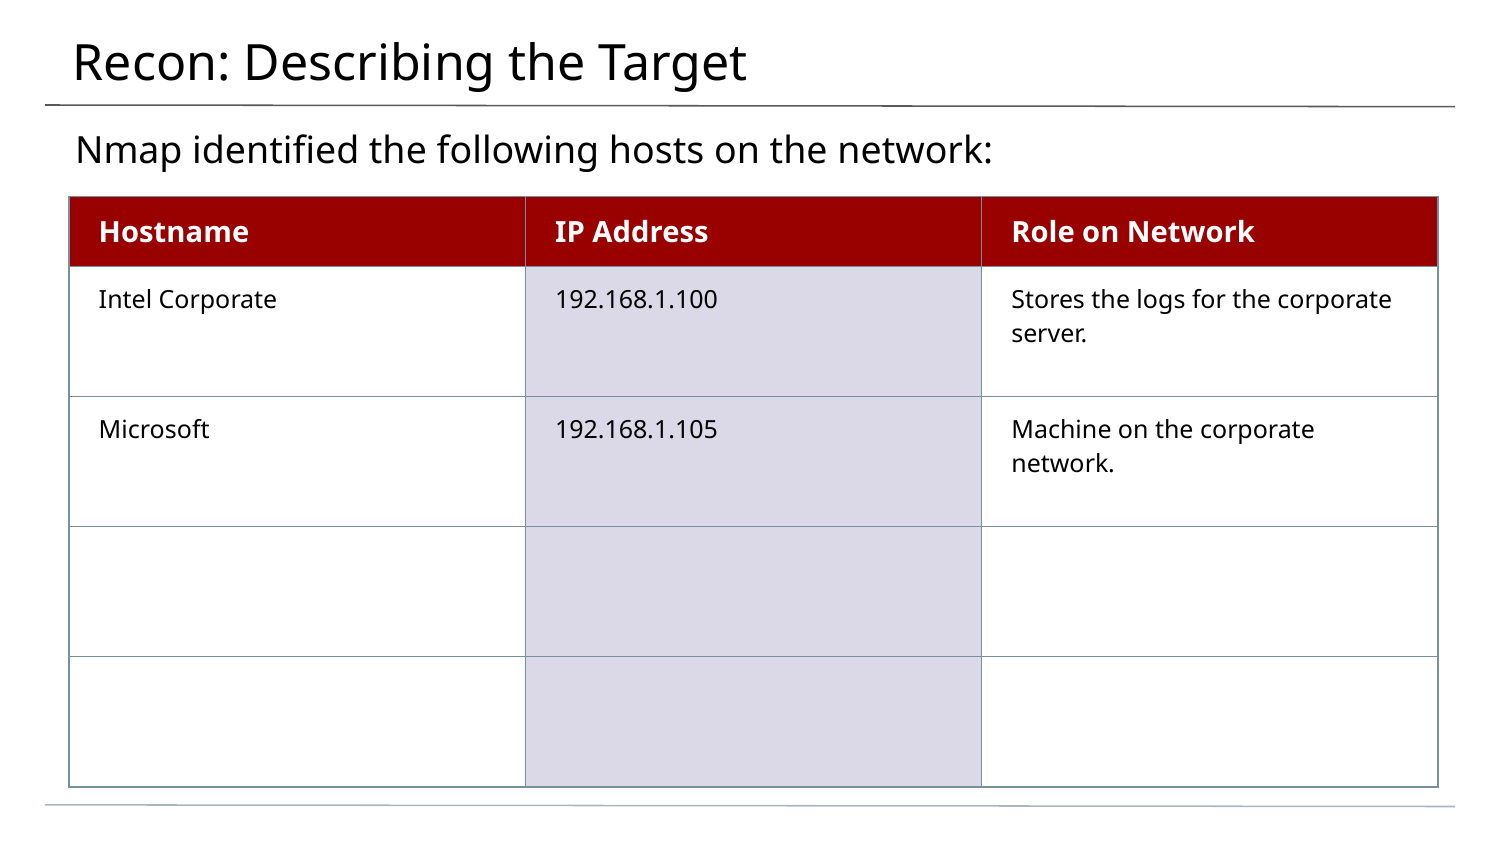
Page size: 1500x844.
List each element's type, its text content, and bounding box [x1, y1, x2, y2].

table_cell Stores the logs for the corporate server. [982, 267, 1437, 396]
table_cell [526, 657, 981, 786]
table_cell [982, 527, 1437, 656]
table_cell Microsoft [70, 397, 525, 526]
table_cell Intel Corporate [70, 267, 525, 396]
title Recon: Describing the Target [0, 0, 1500, 88]
table_cell [70, 527, 525, 656]
table_cell Machine on the corporate network. [982, 397, 1437, 526]
table_cell [982, 657, 1437, 786]
table_cell [526, 527, 981, 656]
table_header IP Address [526, 197, 981, 266]
table_cell 192.168.1.105 [526, 397, 981, 526]
subtitle Nmap identified the following hosts on the network: [0, 110, 1500, 171]
table_header Role on Network [982, 197, 1437, 266]
table_cell [70, 657, 525, 786]
table_header Hostname [70, 197, 525, 266]
table_cell 192.168.1.100 [526, 267, 981, 396]
